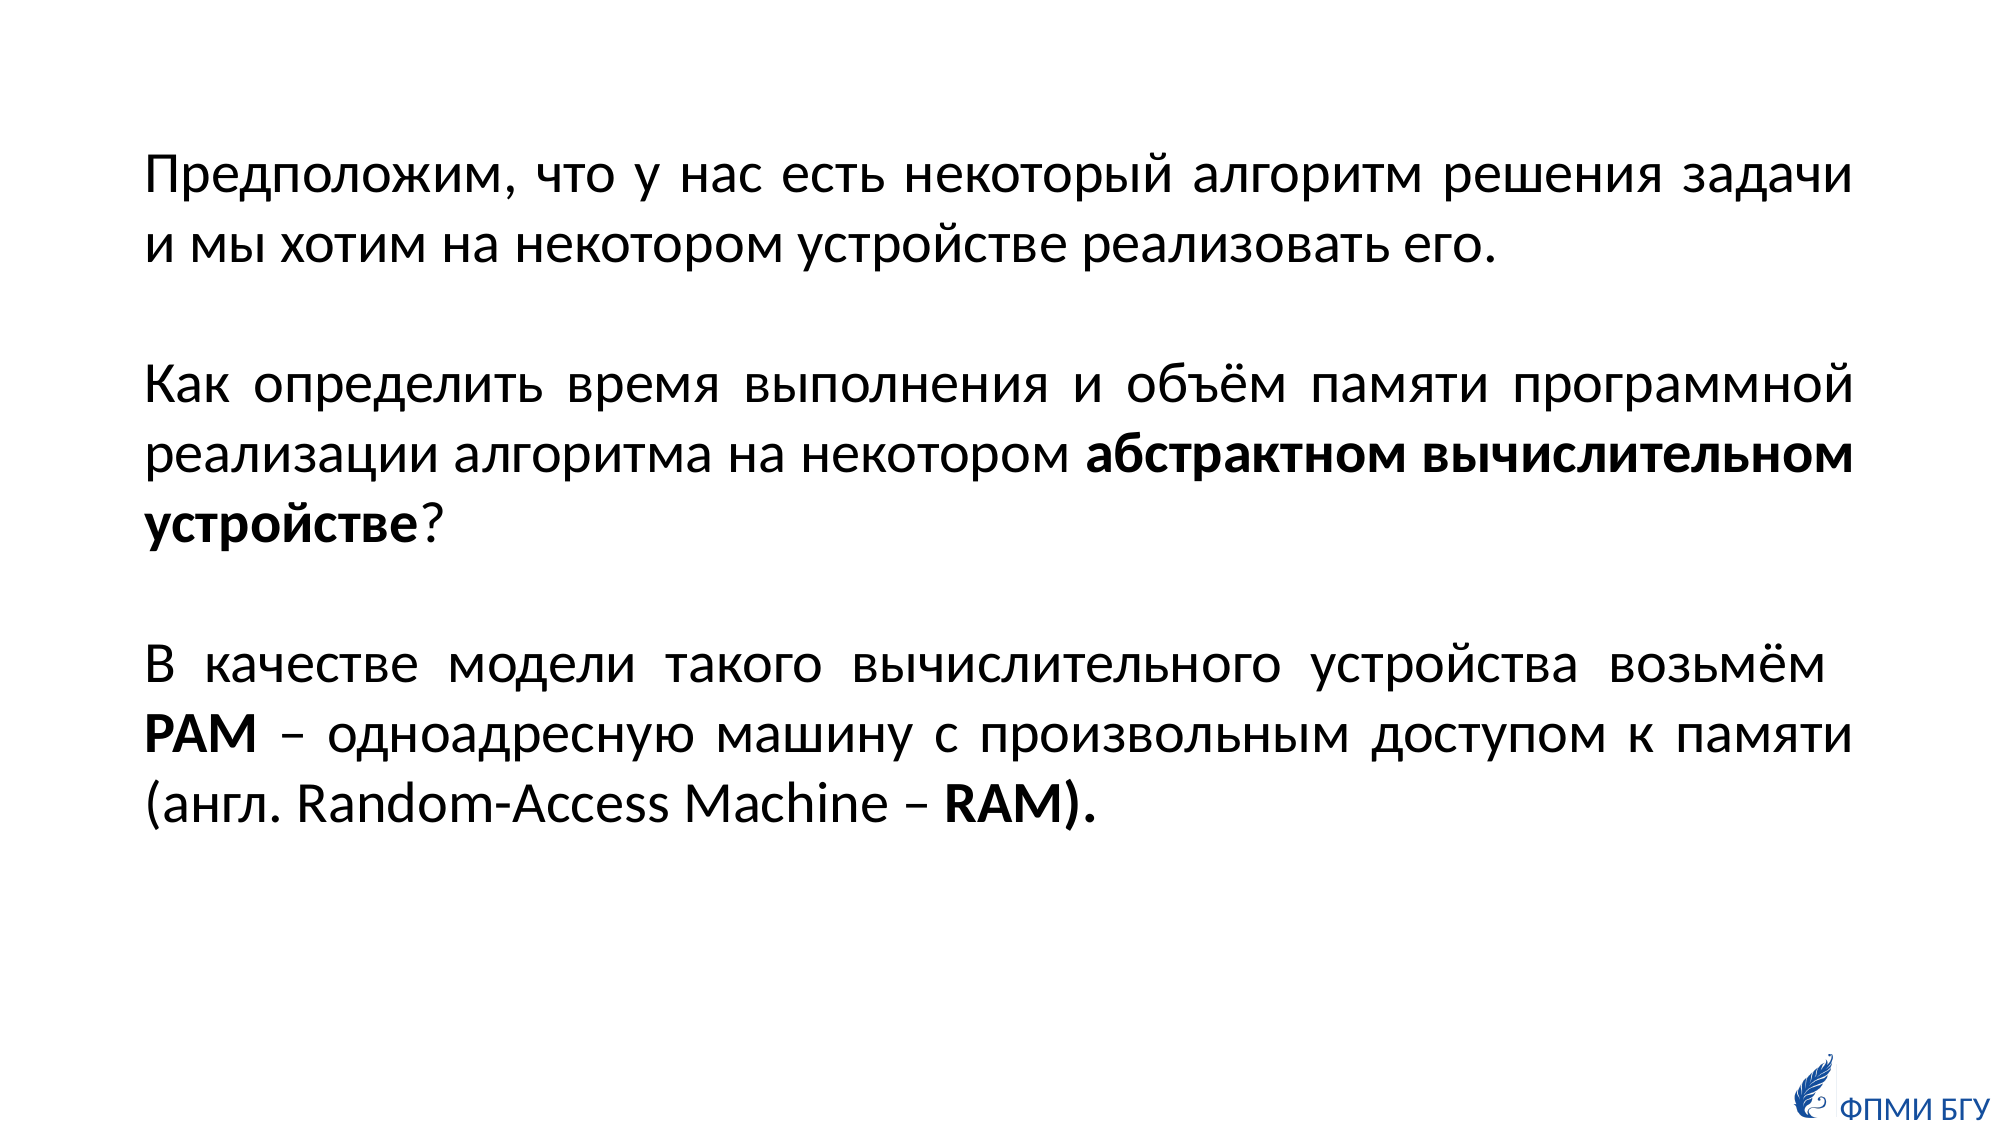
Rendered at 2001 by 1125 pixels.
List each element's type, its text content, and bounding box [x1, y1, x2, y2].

text_box ФПМИ БГУ [1830, 1087, 2000, 1125]
text_box Предположим, что у нас есть некоторый алгоритм решения задачи и мы хотим на некотором устройстве реализовать его. Как определить время выполнения и объём памяти программной реализации алгоритма на некотором абстрактном вычислительном устройстве? В качестве модели такого вычислительного устройства возьмём РАМ – одноадресную машину с произвольным доступом к памяти (англ. Random-Access Machine – RAM). [129, 126, 1871, 912]
picture [1793, 1053, 1837, 1118]
